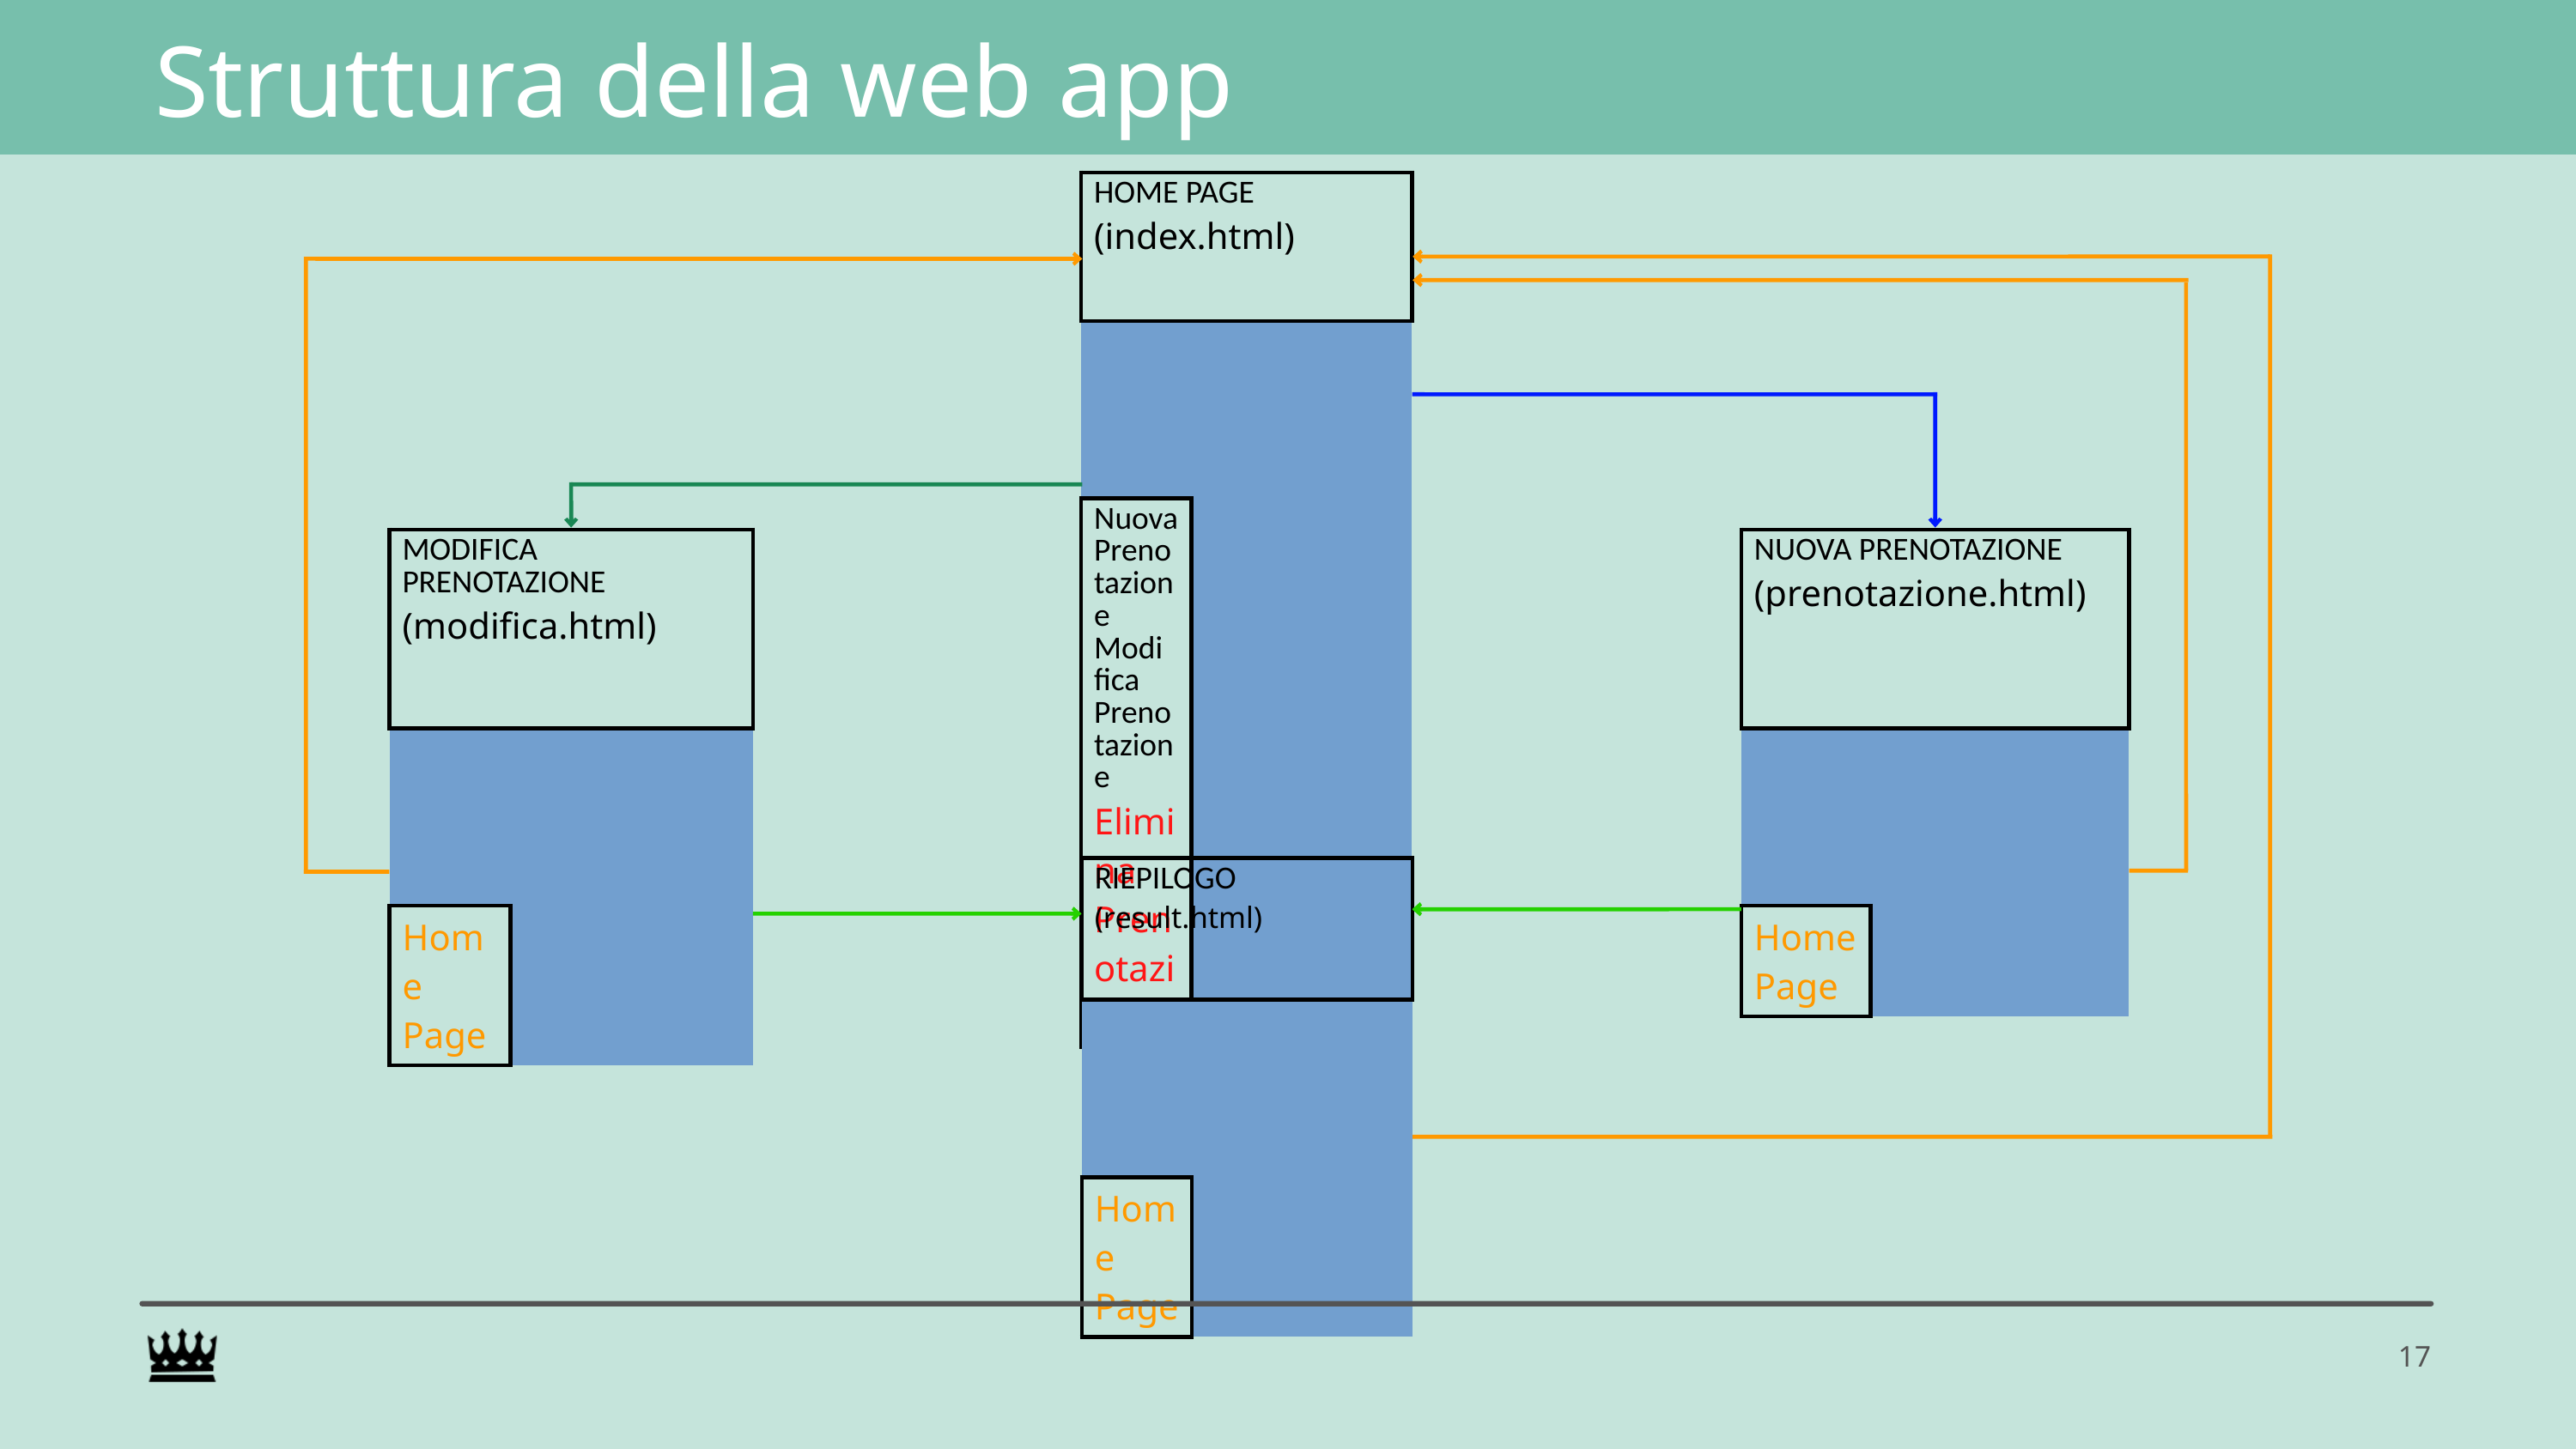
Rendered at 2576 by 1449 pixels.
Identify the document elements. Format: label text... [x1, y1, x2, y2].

table_header NUOVA PRENOTAZIONE (prenotazione.html) [1743, 531, 2127, 726]
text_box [0, 0, 2576, 155]
text_box [1413, 250, 2269, 264]
table_header RIEPILOGO (result.html) [1084, 860, 1411, 997]
table_cell Home Page [1743, 907, 1868, 1015]
table_header HOME PAGE (index.html) [1083, 174, 1410, 319]
table_cell Home Page [392, 907, 508, 1064]
table_cell Nuova Prenotazione Modifica Prenotazione Elimina Prenotazione [1083, 500, 1189, 856]
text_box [142, 1303, 2432, 1394]
table_header MODIFICA PRENOTAZIONE (modifica.html) [392, 531, 751, 726]
table_cell Home Page [1084, 1179, 1190, 1300]
